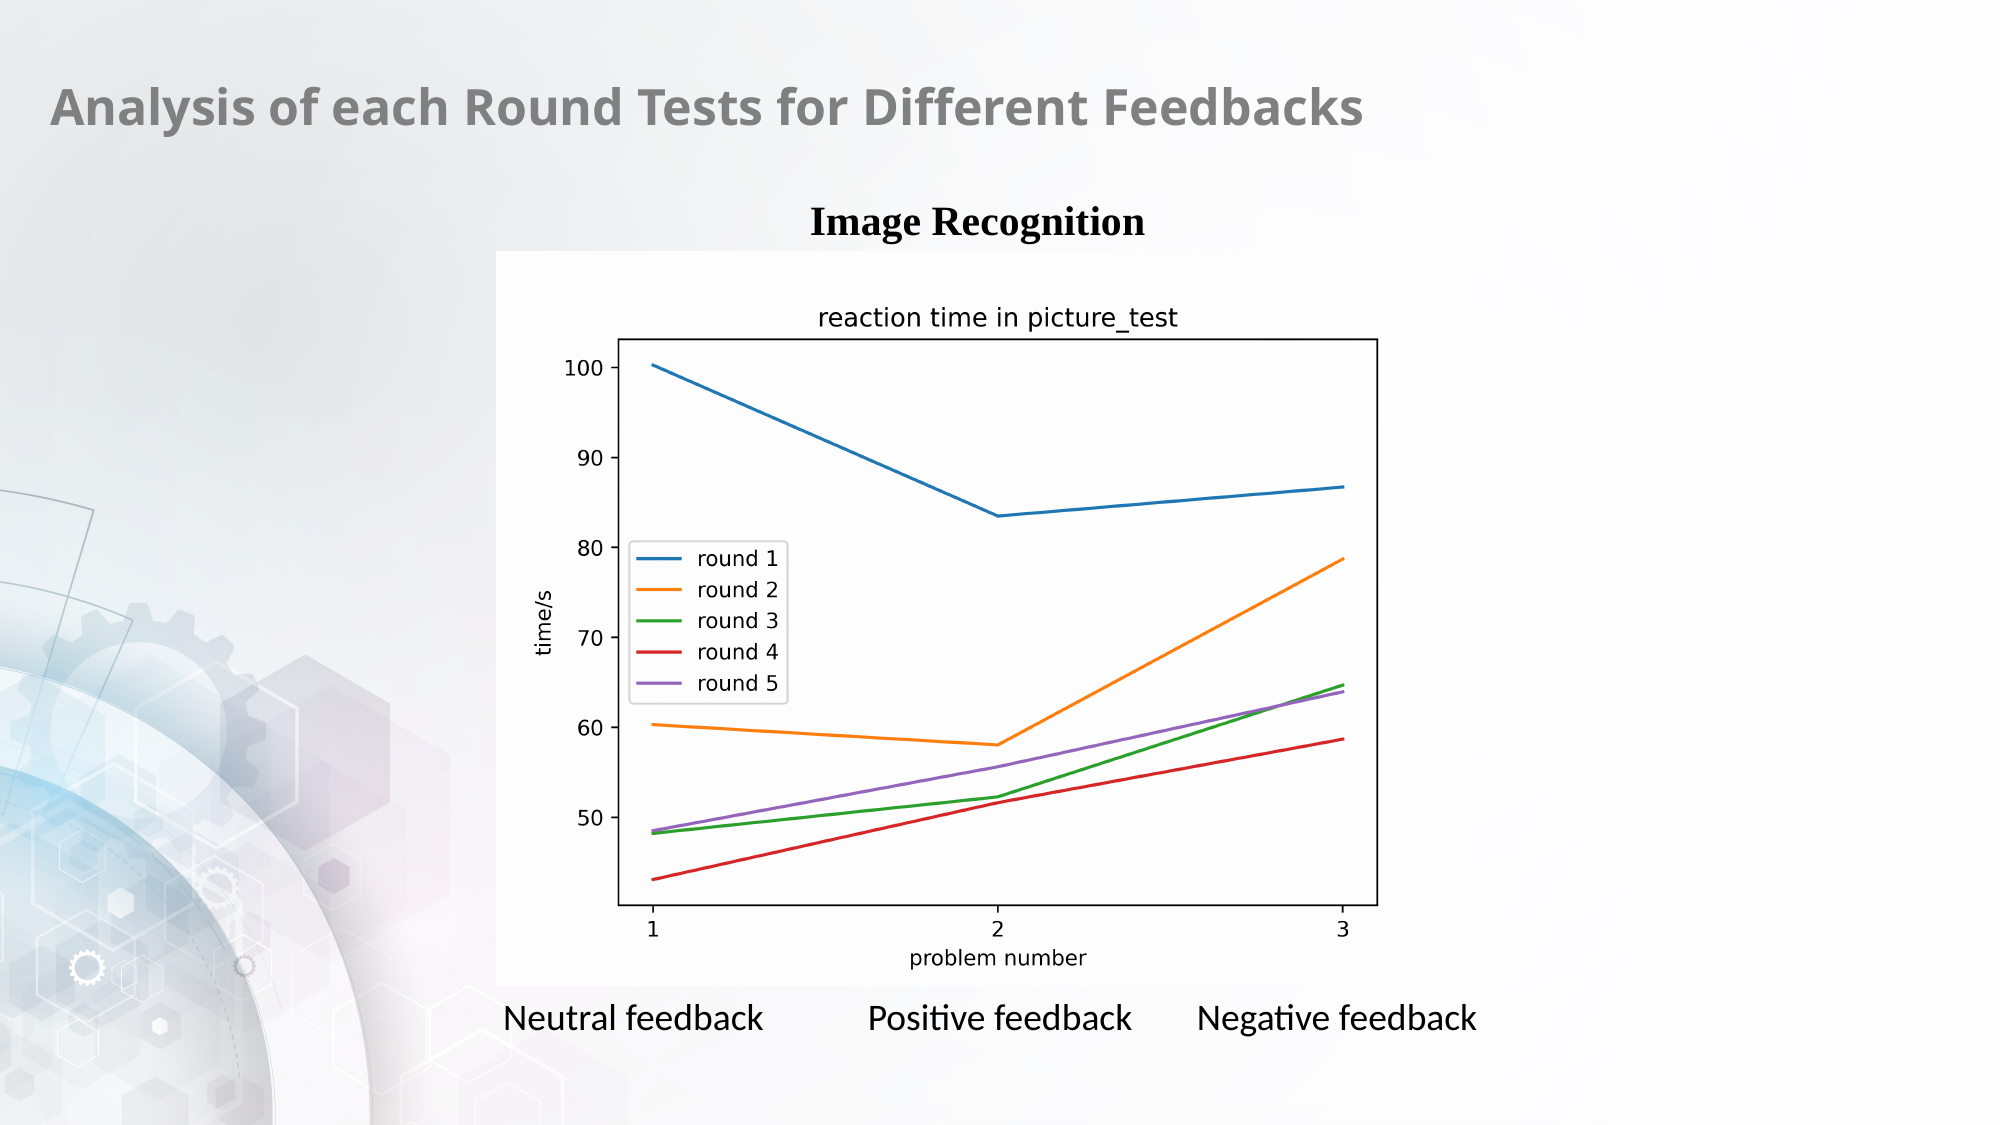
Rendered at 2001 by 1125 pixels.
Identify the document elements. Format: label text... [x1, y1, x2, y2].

text_box Analysis of each Round Tests for Different Feedbacks [35, 50, 2000, 143]
text_box Positive feedback [853, 986, 1182, 1046]
text_box Neutral feedback [488, 985, 818, 1046]
text_box Negative feedback [1182, 985, 1512, 1046]
picture [0, 0, 2001, 1125]
text_box Image Recognition [795, 186, 1205, 251]
